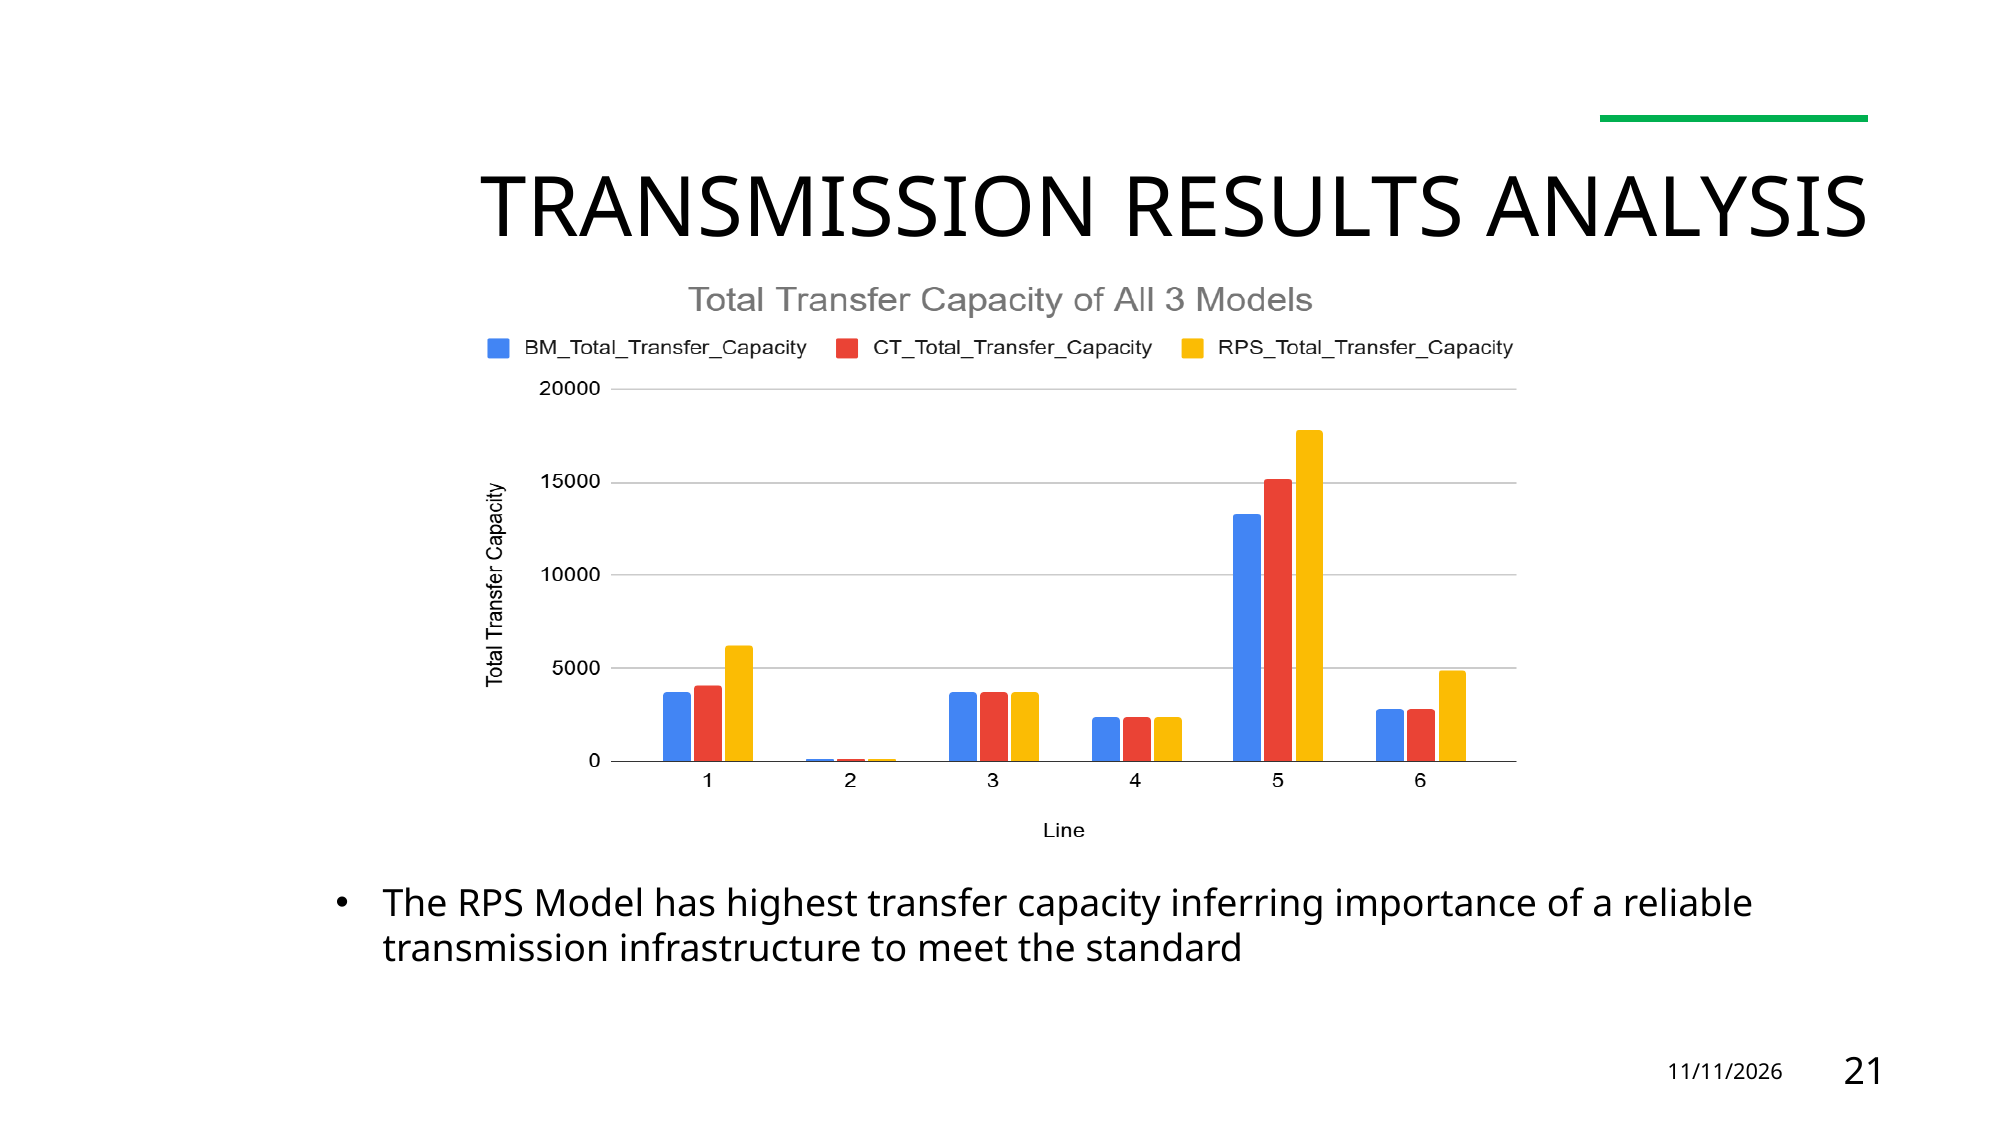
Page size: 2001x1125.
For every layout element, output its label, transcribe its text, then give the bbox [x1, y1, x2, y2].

text_box The RPS Model has highest transfer capacity inferring importance of a reliable transmission infrastructure to meet the standard [320, 871, 1778, 977]
title transmission Results analysis [114, 145, 1886, 319]
slide_number 21 [1791, 1042, 1902, 1103]
picture [449, 253, 1550, 872]
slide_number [1372, 1042, 1791, 1103]
